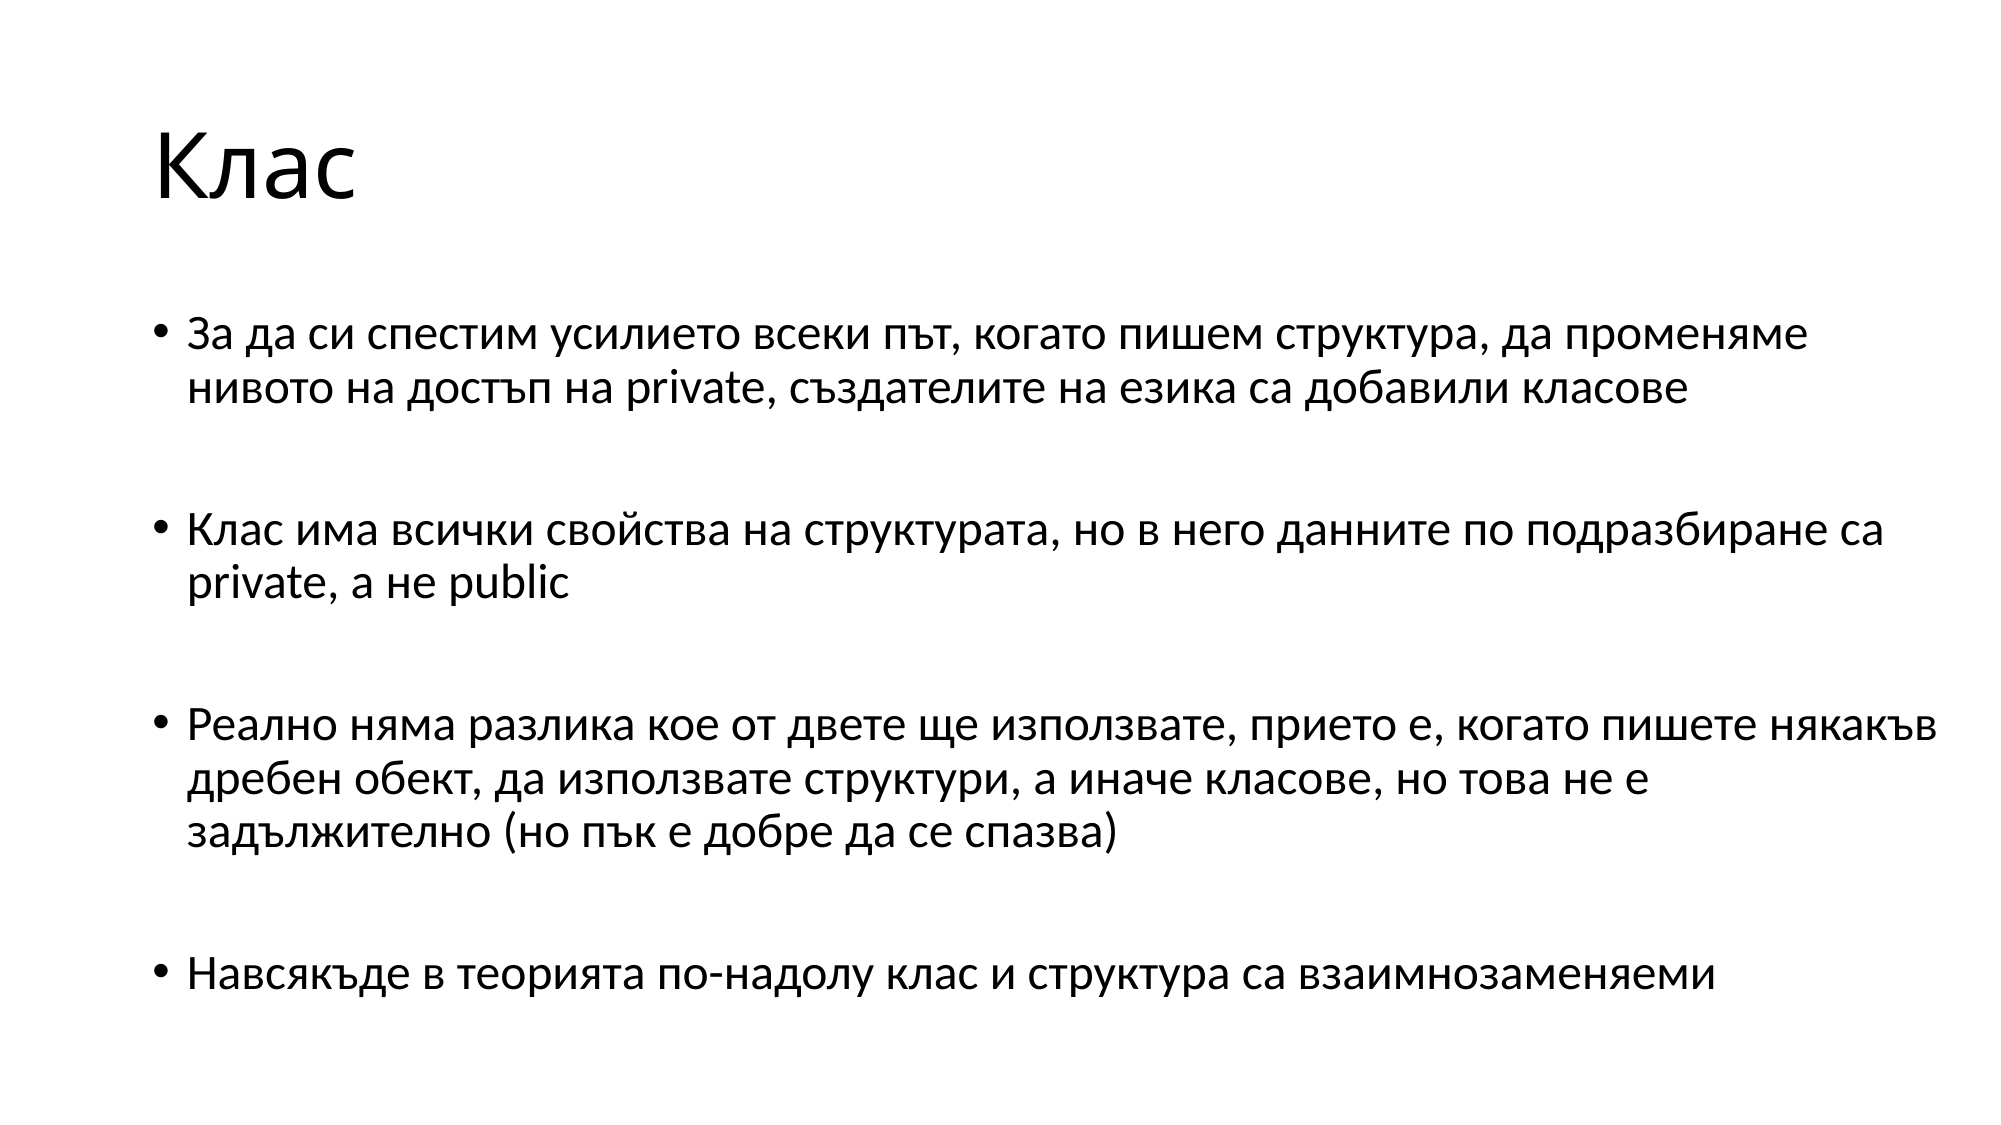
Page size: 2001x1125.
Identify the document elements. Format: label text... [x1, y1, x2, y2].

title Клас [137, 59, 1863, 278]
list За да си спестим усилието всеки път, когато пишем структура, да променяме нивото на достъп на private, създателите на езика са добавили класове Клас има всички свойства на структурата, но в него данните по подразбиране са private, a не public Реално няма разлика кое от двете ще използвате, прието е, когато пишете някакъв дребен обект, да използвате структури, а иначе класове, но това не е задължително (но пък е добре да се спазва) Навсякъде в теорията по-надолу клас и структура са взаимнозаменяеми [137, 299, 1962, 1014]
